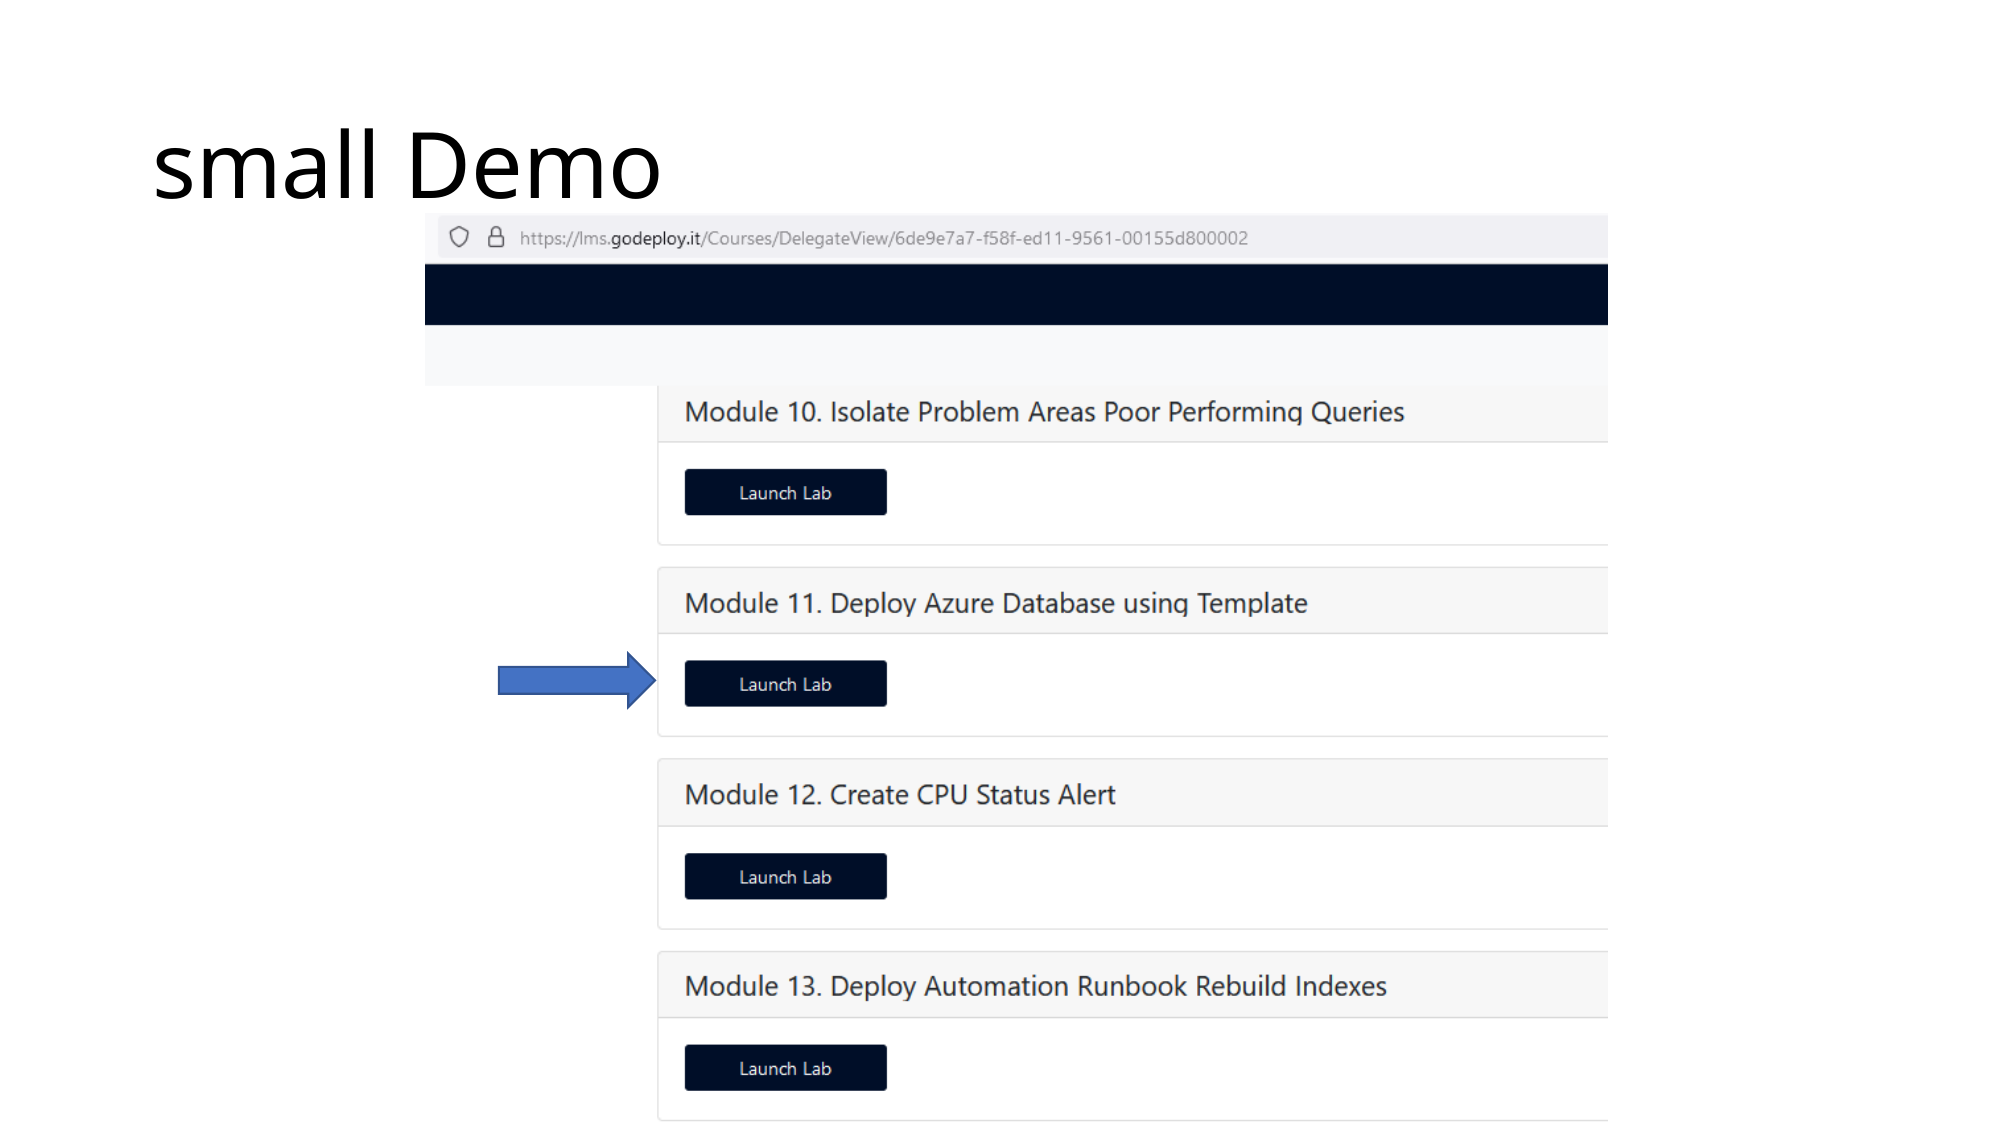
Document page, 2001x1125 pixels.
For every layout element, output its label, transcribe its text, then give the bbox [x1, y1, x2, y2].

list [425, 213, 1608, 1124]
title small Demo [137, 59, 1863, 278]
